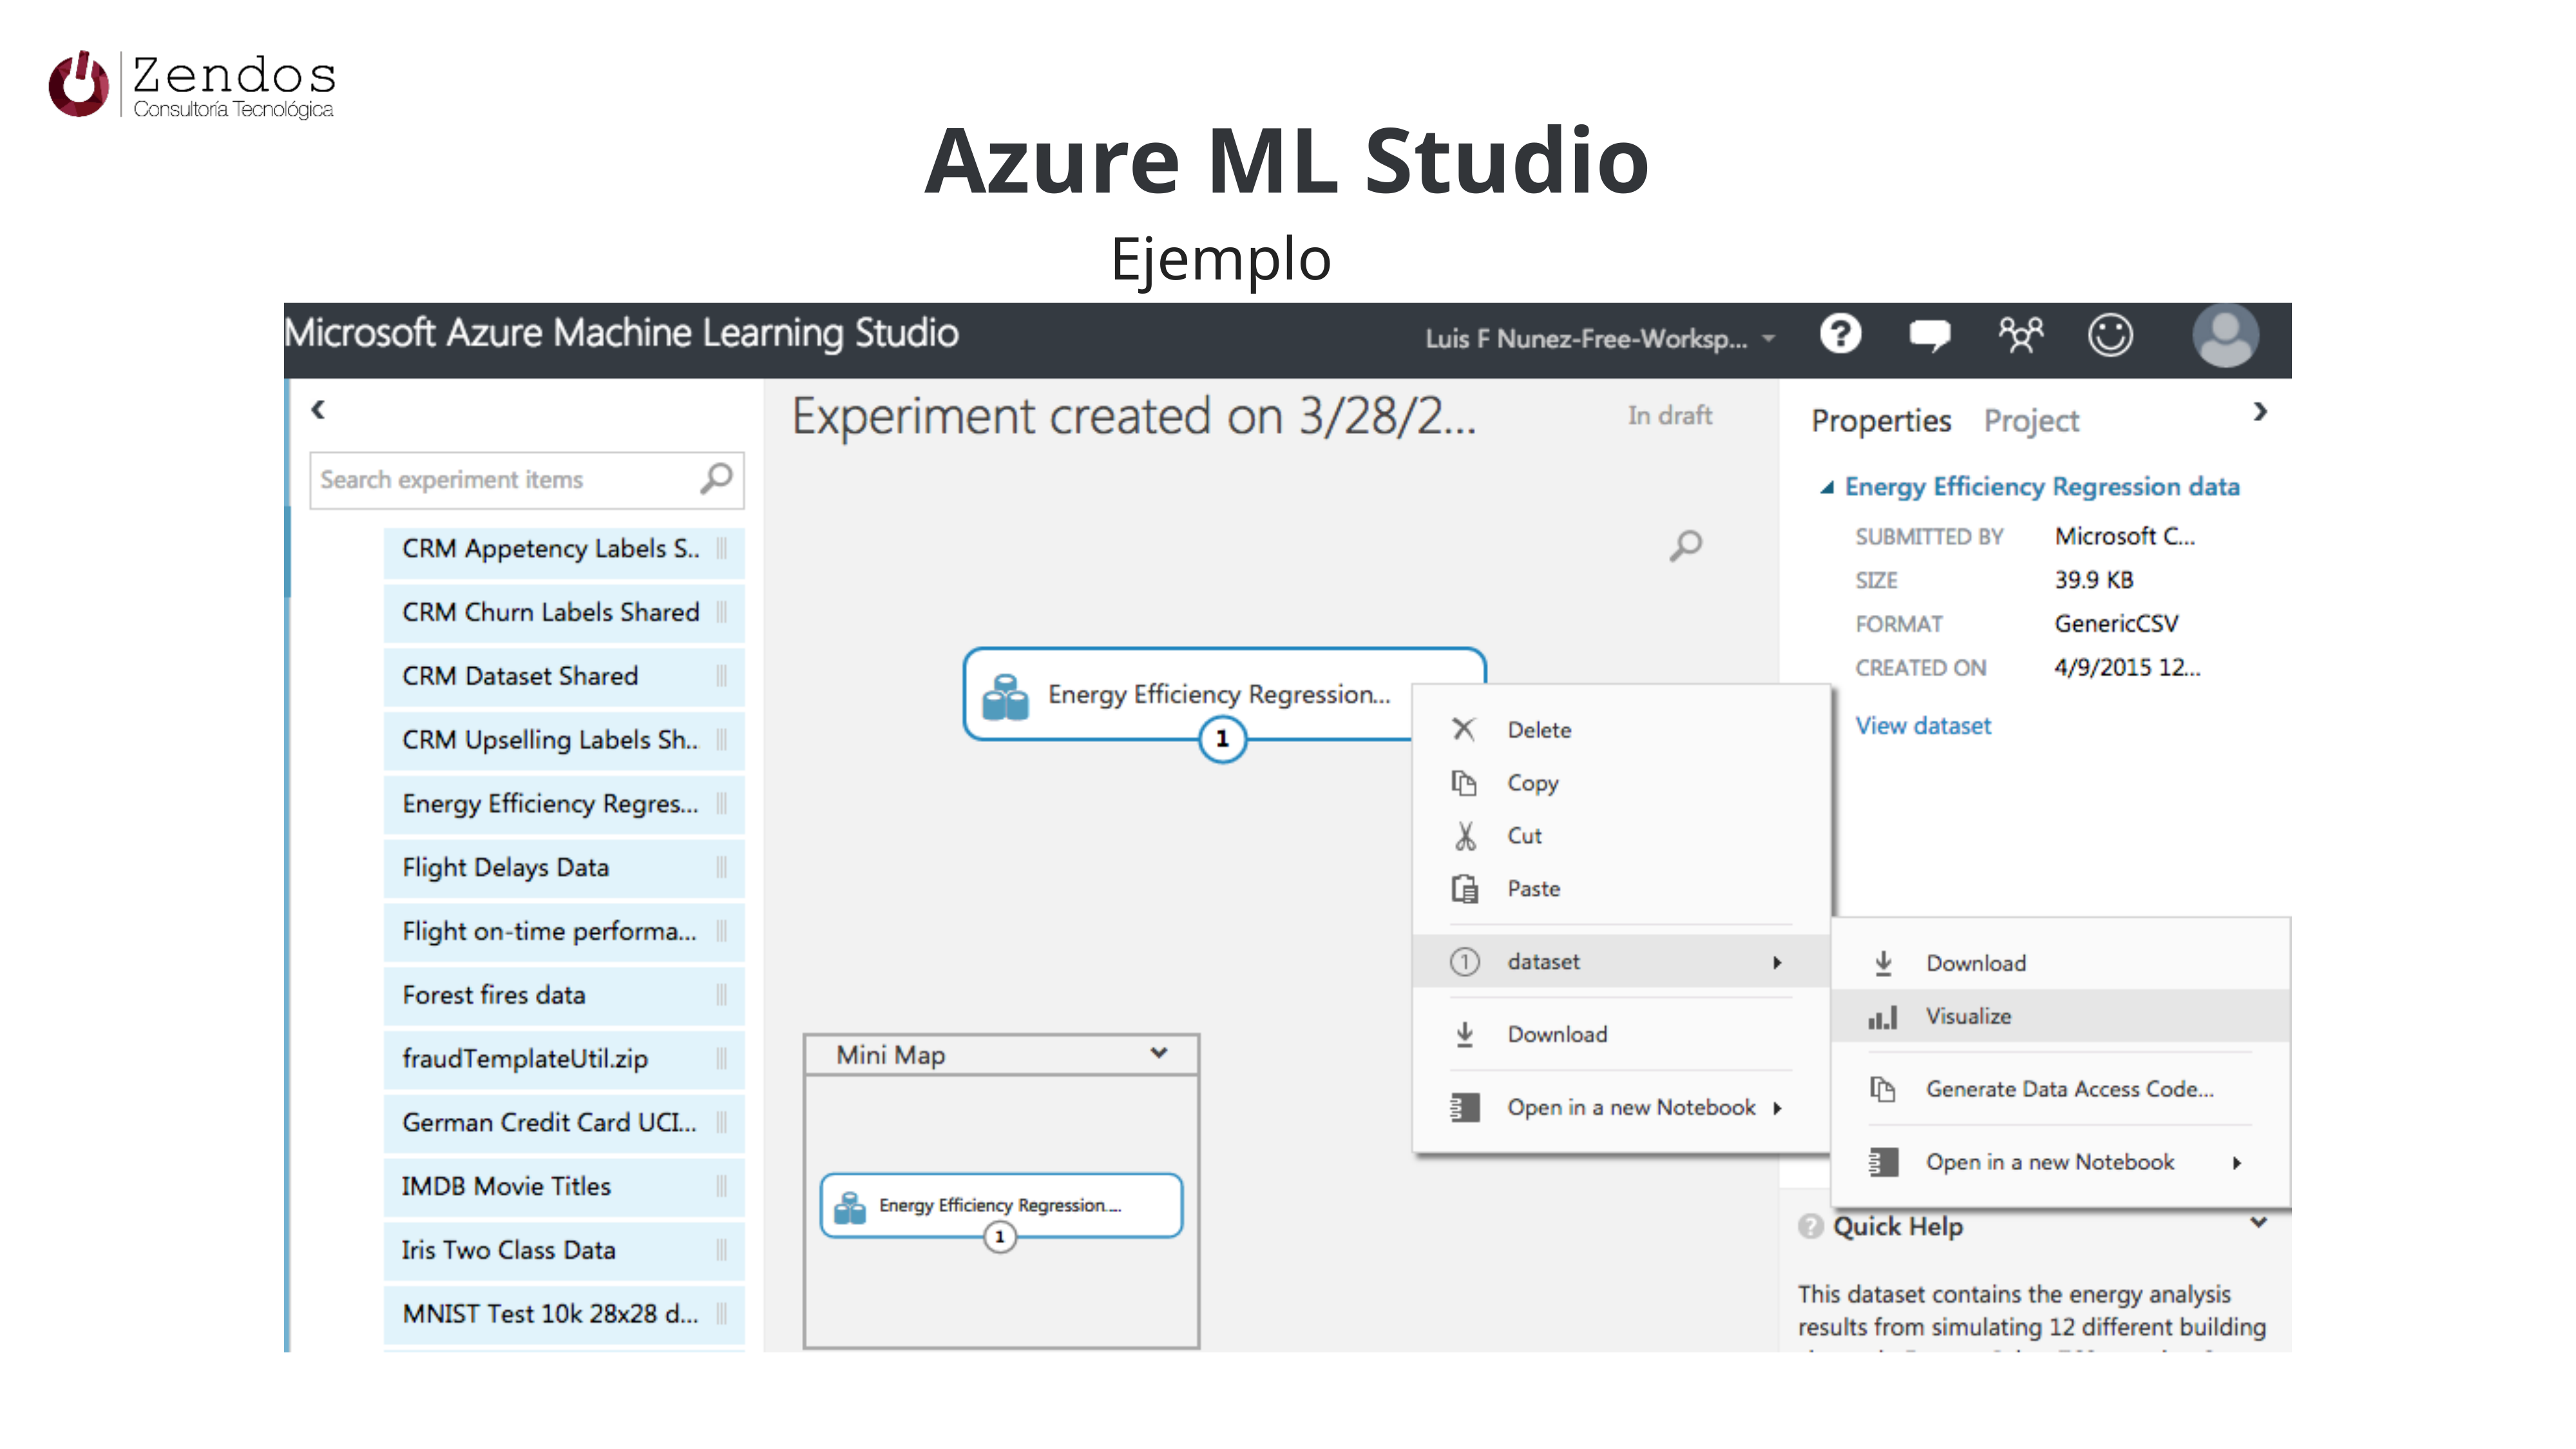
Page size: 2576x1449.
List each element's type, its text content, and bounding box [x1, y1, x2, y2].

text_box Azure ML Studio [924, 103, 1652, 211]
text_box Ejemplo [1003, 216, 2576, 368]
picture [284, 303, 2292, 1352]
picture [0, 5, 341, 190]
